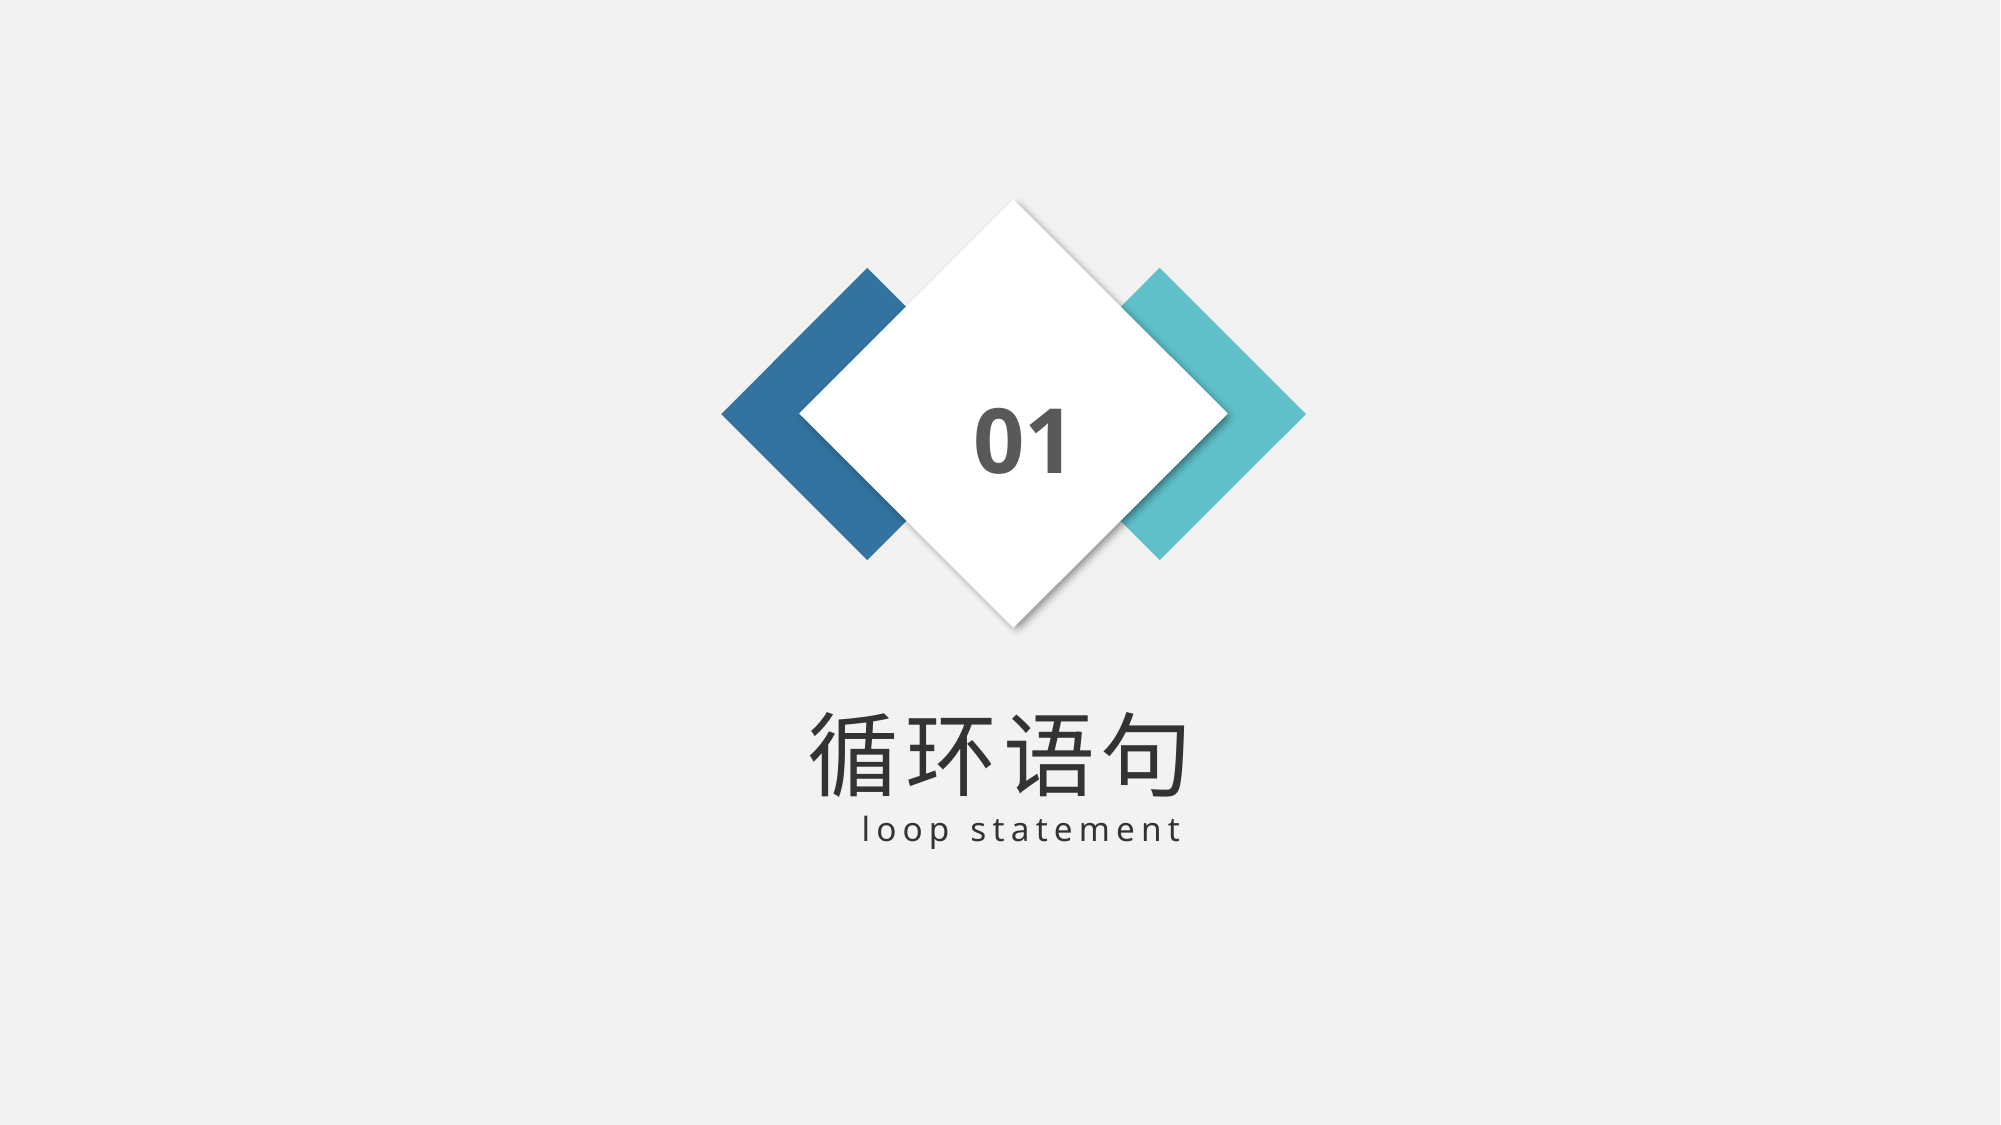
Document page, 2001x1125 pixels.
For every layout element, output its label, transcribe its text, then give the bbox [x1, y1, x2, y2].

text_box 循环语句 loop statement [625, 690, 1402, 856]
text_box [799, 121, 1229, 707]
